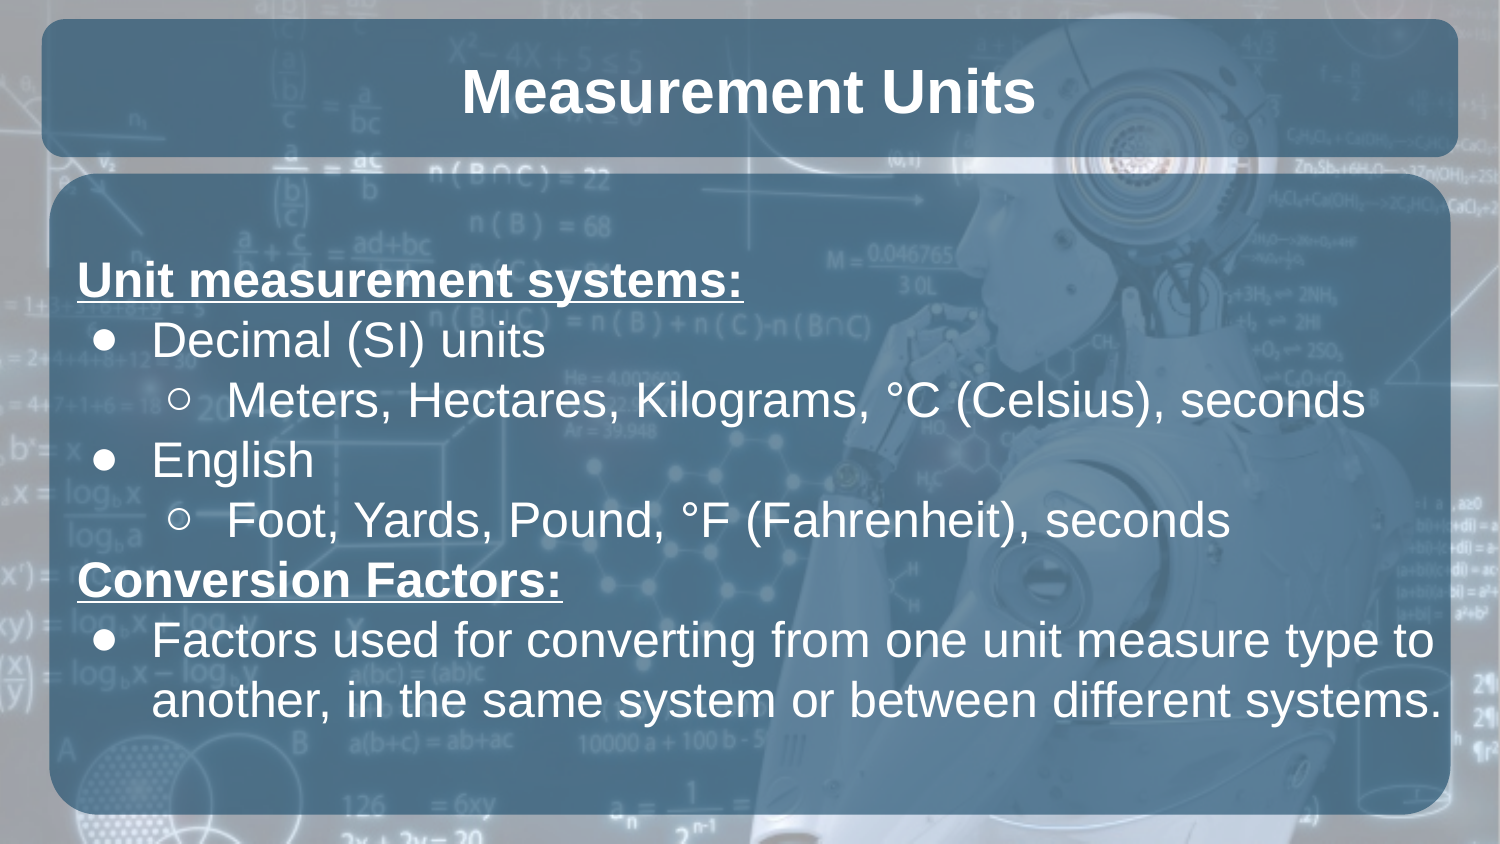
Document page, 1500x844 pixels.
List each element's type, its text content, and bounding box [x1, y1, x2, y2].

title Measurement Units [49, 43, 1451, 134]
picture [0, 0, 1500, 844]
text_box Unit measurement systems: Decimal (SI) units Meters, Hectares, Kilograms, °C (Celsius), seconds English Foot, Yards, Pound, °F (Fahrenheit), seconds Conversion Factors: Factors used for converting from one unit measure type to another, in the same system or between different systems. [61, 232, 1463, 799]
